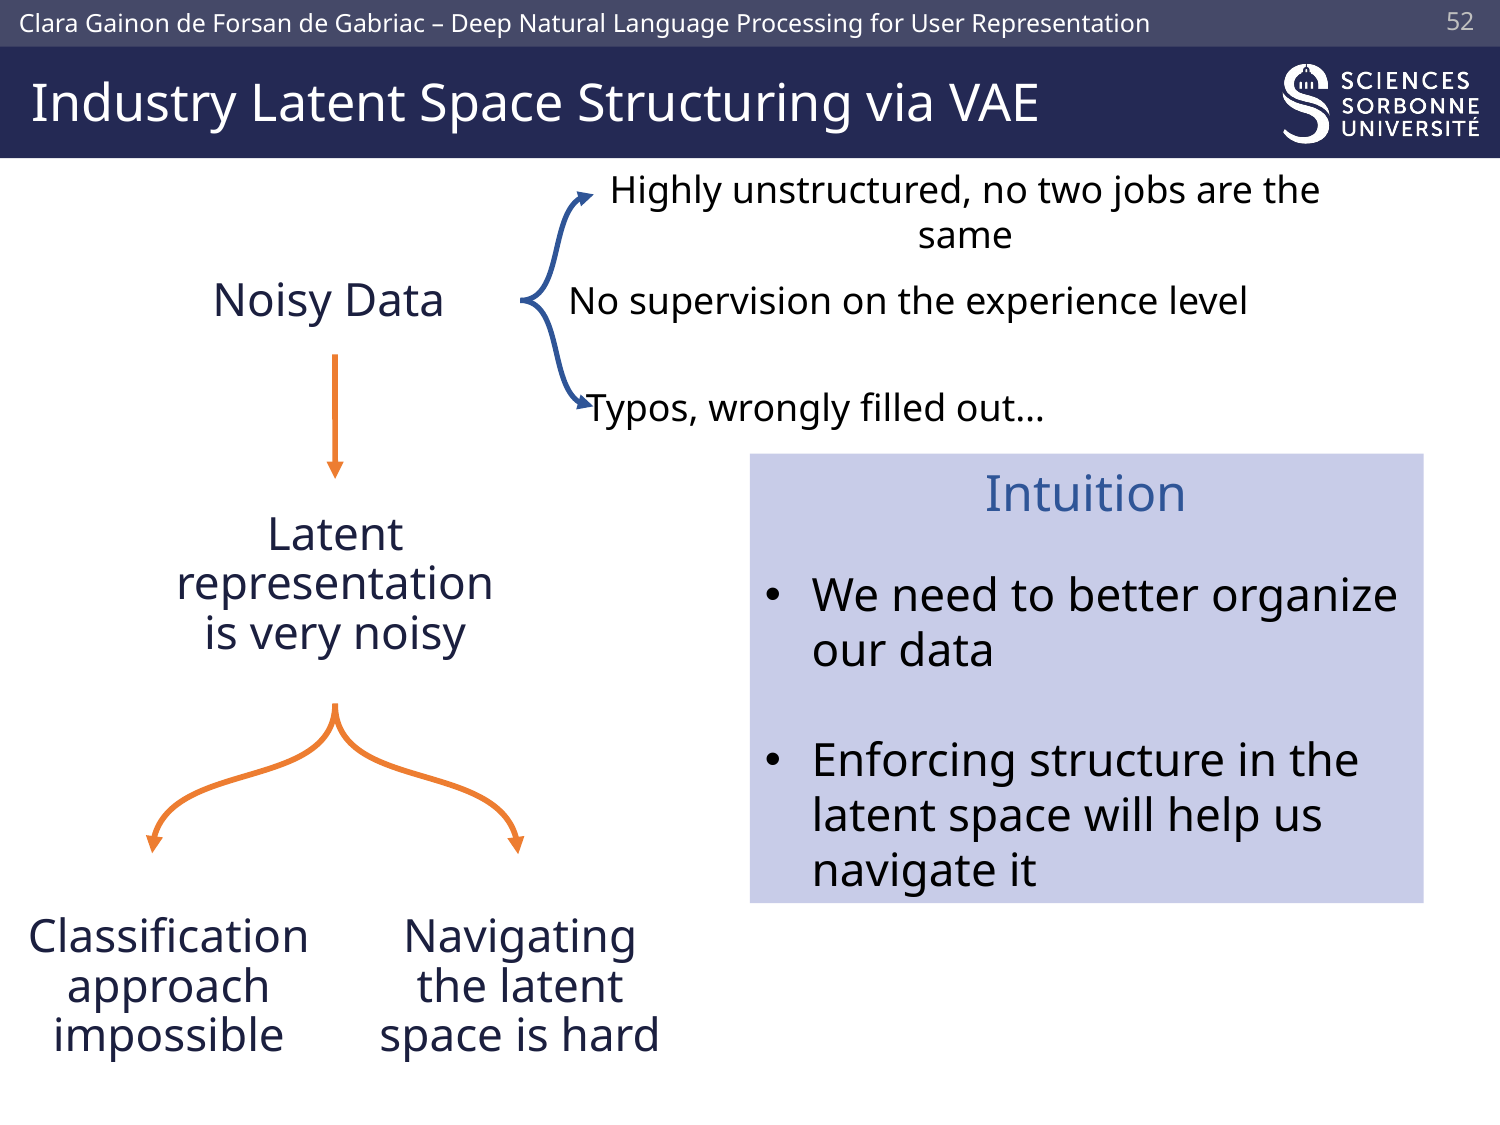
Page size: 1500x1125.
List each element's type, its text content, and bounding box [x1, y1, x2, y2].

text_box No supervision on the experience level [594, 270, 1265, 330]
title Industry Latent Space Structuring via VAE [16, 48, 1266, 161]
text_box Navigating the latent space is hard [351, 881, 689, 1094]
slide_number 51 [1411, 0, 1490, 54]
text_box Intuition We need to better organize our data Enforcing structure in the latent space will help us navigate it [749, 453, 1424, 904]
text_box Classification approach impossible [0, 881, 338, 1094]
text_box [520, 194, 594, 407]
text_box Typos, wrongly filled out… [571, 376, 1061, 436]
text_box Highly unstructured, no two jobs are the same [592, 159, 1339, 309]
text_box Noisy Data [193, 248, 478, 355]
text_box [259, 595, 411, 962]
text_box Latent representation is very noisy [150, 478, 521, 691]
